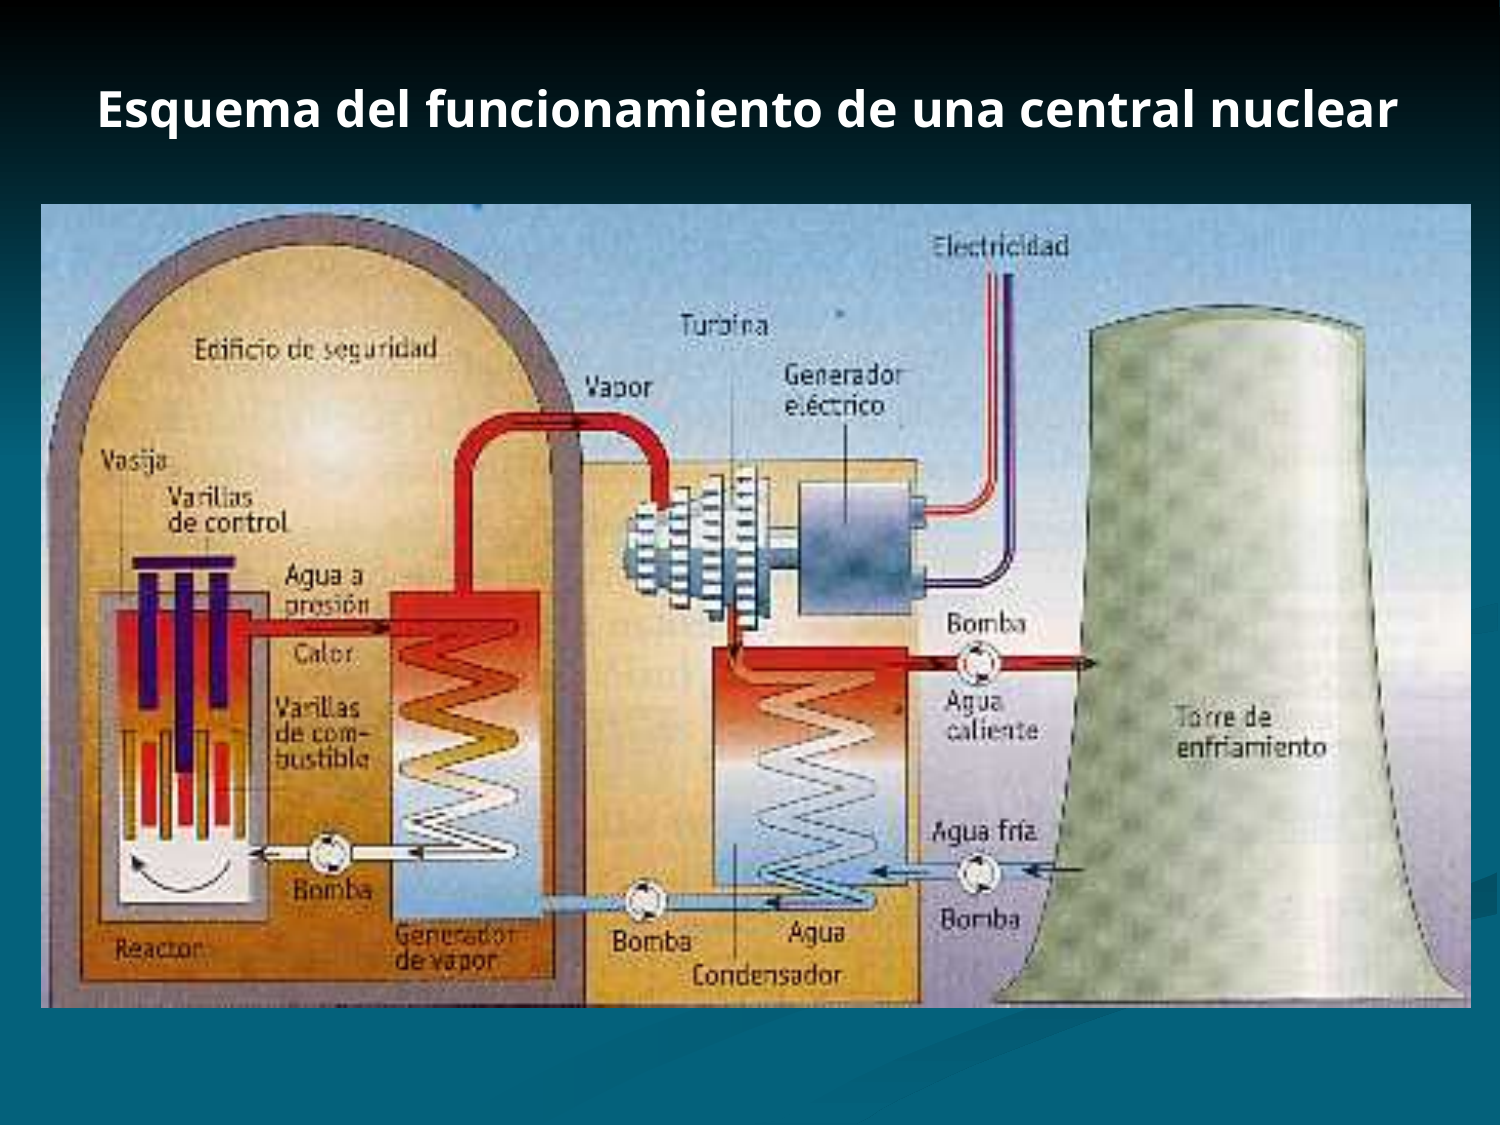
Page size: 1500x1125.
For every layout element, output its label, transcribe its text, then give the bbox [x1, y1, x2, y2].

text_box Esquema del funcionamiento de una central nuclear [82, 70, 1500, 145]
picture [42, 205, 1470, 1007]
